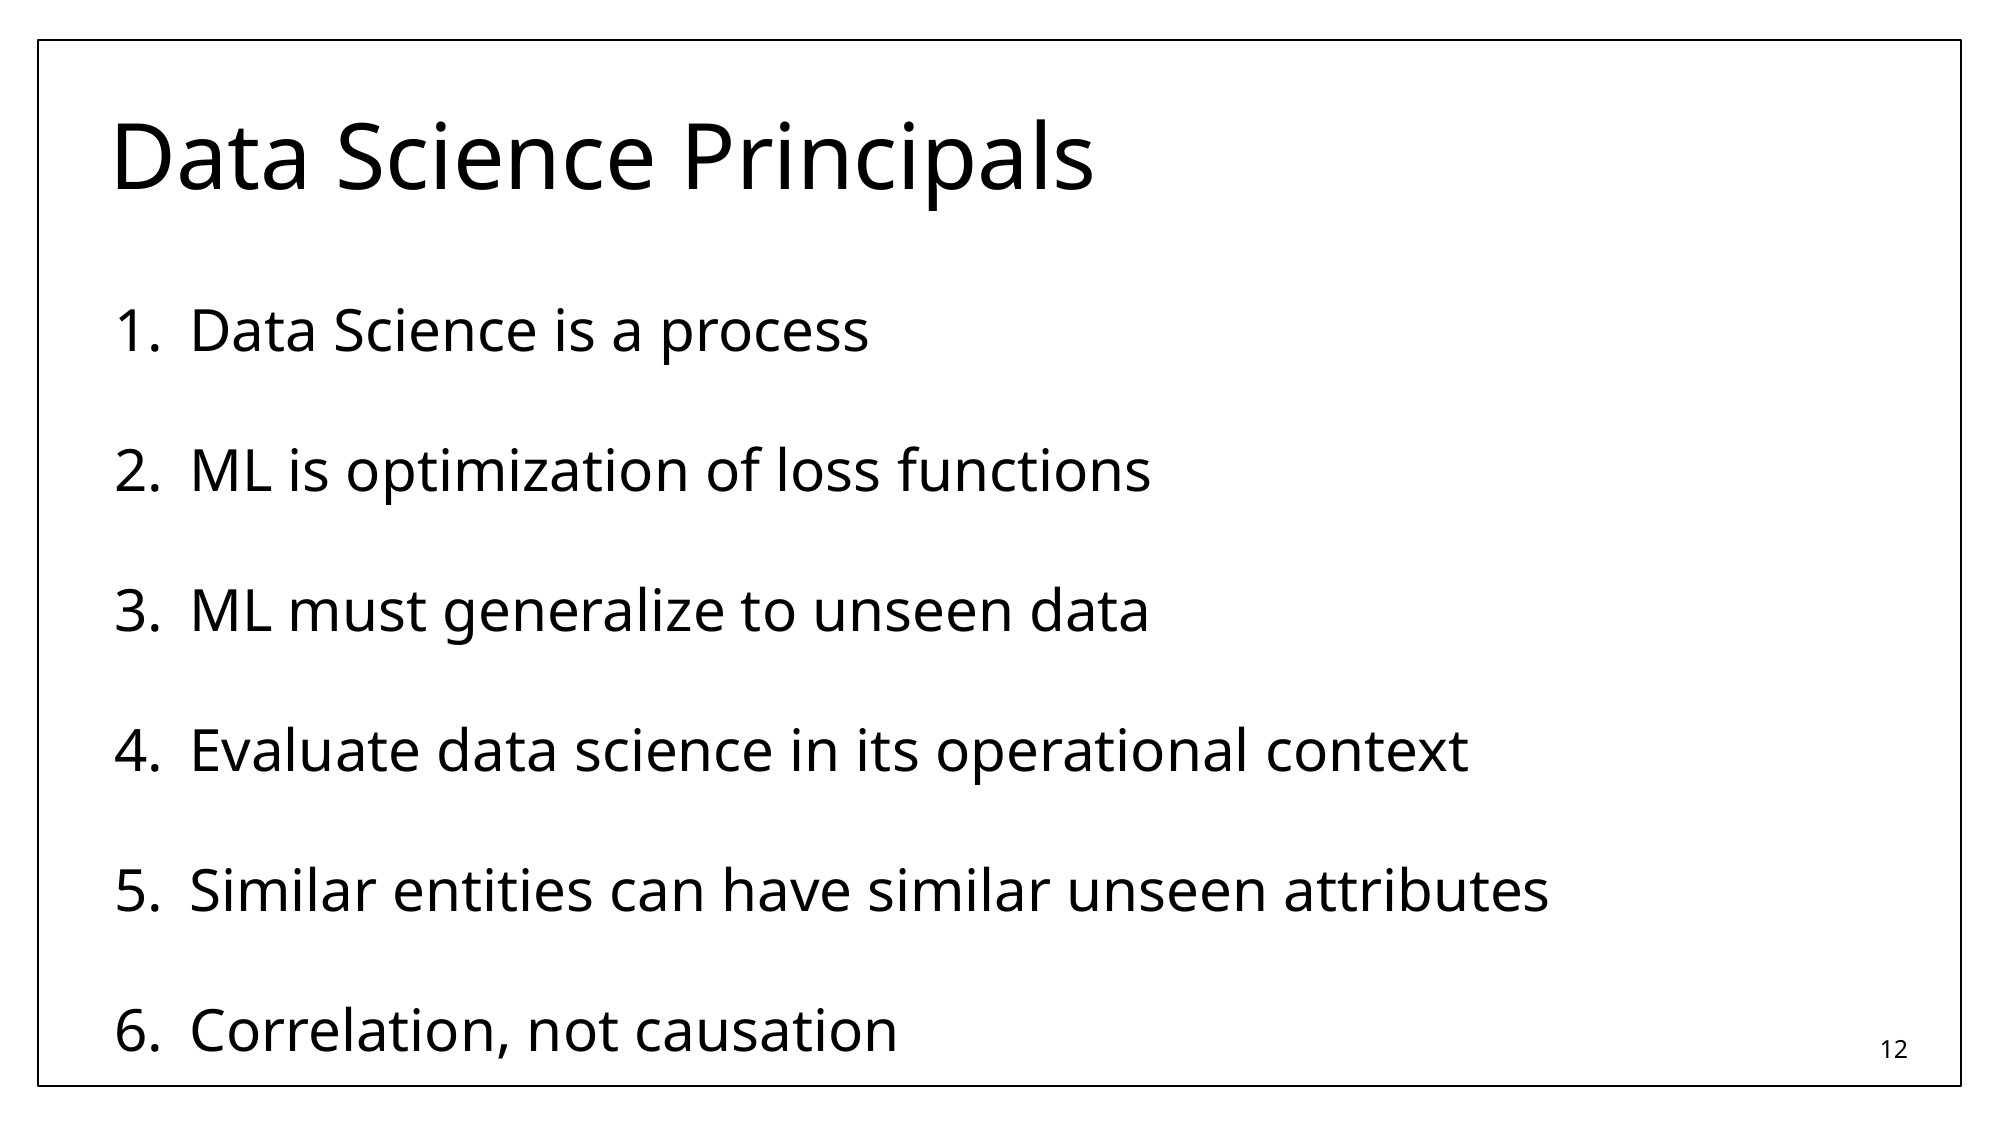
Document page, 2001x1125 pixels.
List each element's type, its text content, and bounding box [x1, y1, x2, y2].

list Data Science is a process ML is optimization of loss functions ML must generalize to unseen data Evaluate data science in its operational context Similar entities can have similar unseen attributes Correlation, not causation [91, 286, 1924, 997]
slide_number 12 [1643, 1020, 1924, 1081]
title Data Science Principals [91, 48, 1924, 271]
